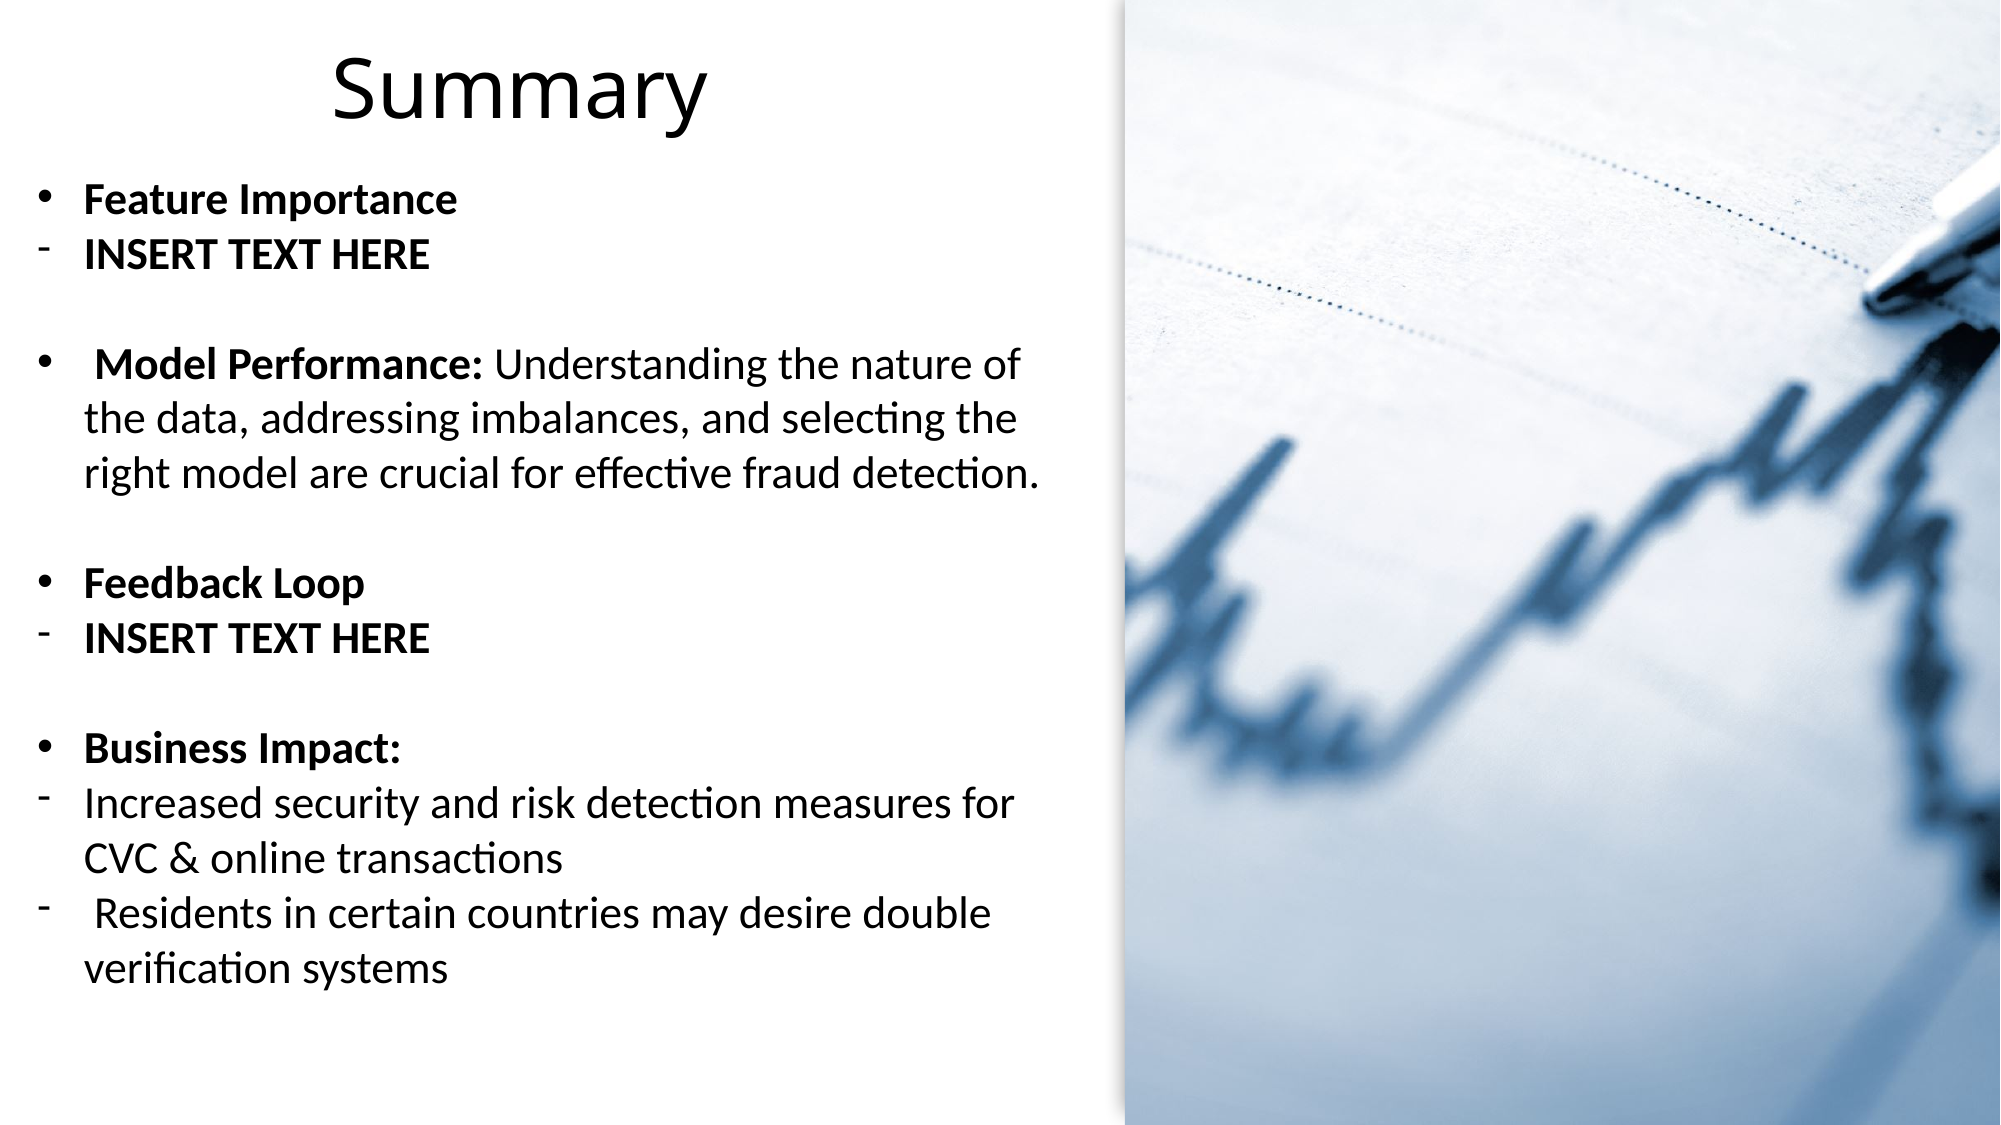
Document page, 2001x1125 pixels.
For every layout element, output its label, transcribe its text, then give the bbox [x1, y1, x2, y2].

text_box Feature Importance INSERT TEXT HERE Model Performance: Understanding the nature of the data, addressing imbalances, and selecting the right model are crucial for effective fraud detection. Feedback Loop INSERT TEXT HERE Business Impact: Increased security and risk detection measures for CVC & online transactions Residents in certain countries may desire double verification systems [22, 160, 1084, 1125]
title Summary [82, 23, 958, 160]
picture [1124, 0, 2000, 1125]
